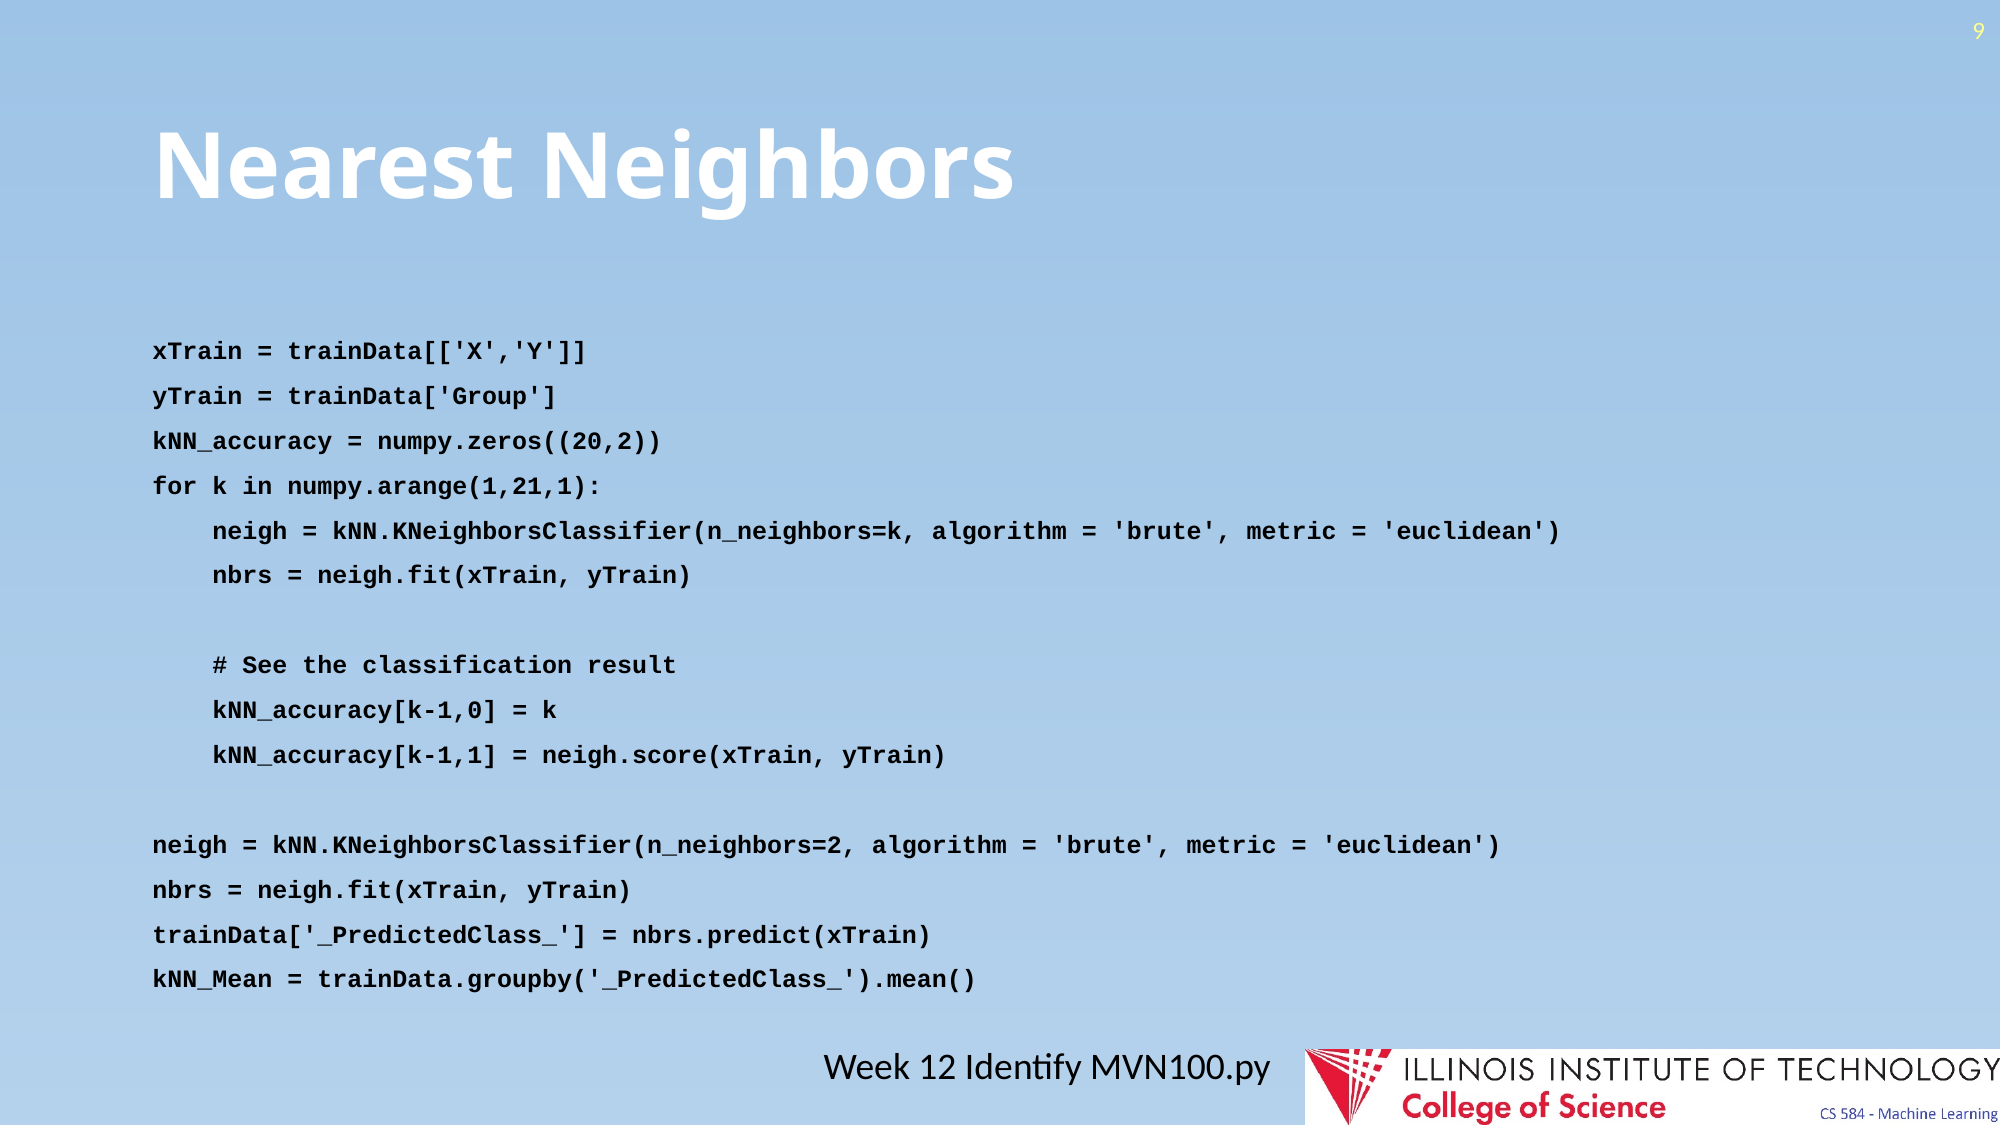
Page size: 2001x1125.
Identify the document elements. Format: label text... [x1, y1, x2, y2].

title Nearest Neighbors [137, 59, 1863, 278]
picture [1305, 1049, 2000, 1125]
text_box Week 12 Identify MVN100.py [808, 1034, 1286, 1095]
list xTrain = trainData[['X','Y']] yTrain = trainData['Group'] kNN_accuracy = numpy.zeros((20,2)) for k in numpy.arange(1,21,1): neigh = kNN.KNeighborsClassifier(n_neighbors=k, algorithm = 'brute', metric = 'euclidean') nbrs = neigh.fit(xTrain, yTrain) # See the classification result kNN_accuracy[k-1,0] = k kNN_accuracy[k-1,1] = neigh.score(xTrain, yTrain) neigh = kNN.KNeighborsClassifier(n_neighbors=2, algorithm = 'brute', metric = 'euclidean') nbrs = neigh.fit(xTrain, yTrain) trainData['_PredictedClass_'] = nbrs.predict(xTrain) kNN_Mean = trainData.groupby('_PredictedClass_').mean() [137, 299, 1863, 1014]
slide_number 9 [1550, 0, 2000, 60]
